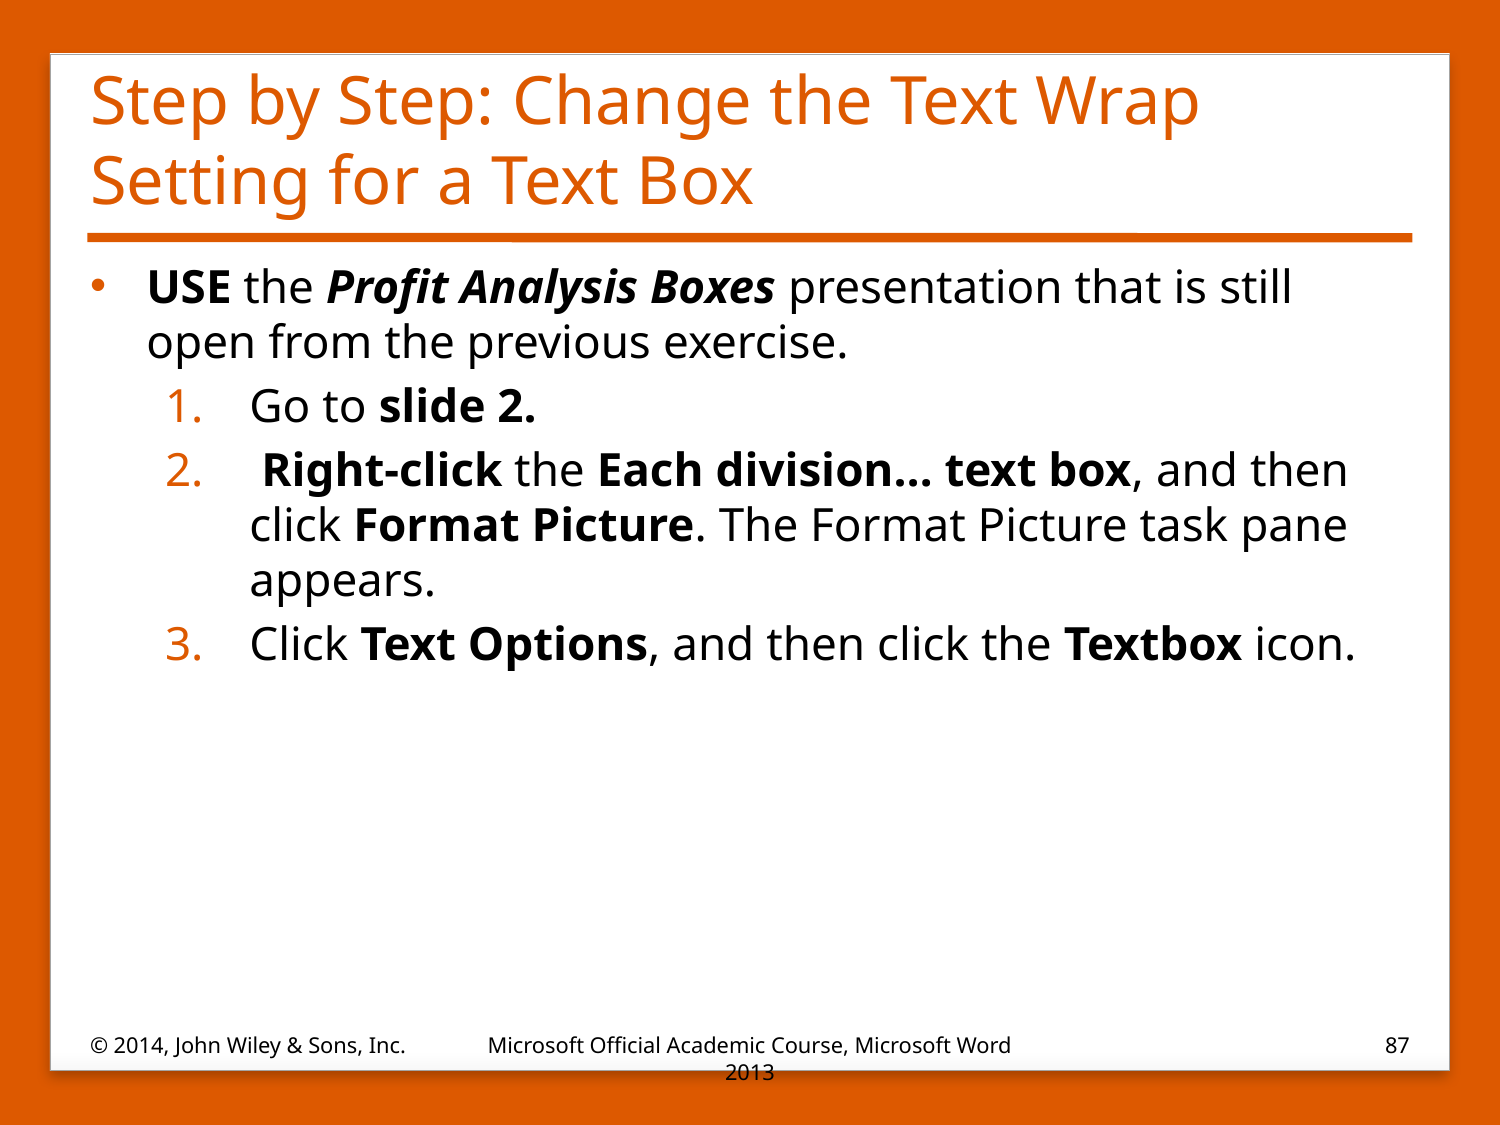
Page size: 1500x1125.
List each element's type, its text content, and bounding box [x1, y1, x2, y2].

footer Microsoft Official Academic Course, Microsoft Word 2013 [449, 1024, 1051, 1103]
slide_number 87 [1074, 1024, 1426, 1103]
list USE the Profit Analysis Boxes presentation that is still open from the previous exercise. Go to slide 2. Right-click the Each division… text box, and then click Format Picture. The Format Picture task pane appears. Click Text Options, and then click the Textbox icon. [75, 249, 1425, 1063]
slide_number © 2014, John Wiley & Sons, Inc. [74, 1024, 426, 1103]
title Step by Step: Change the Text Wrap Setting for a Text Box [74, 74, 1426, 226]
